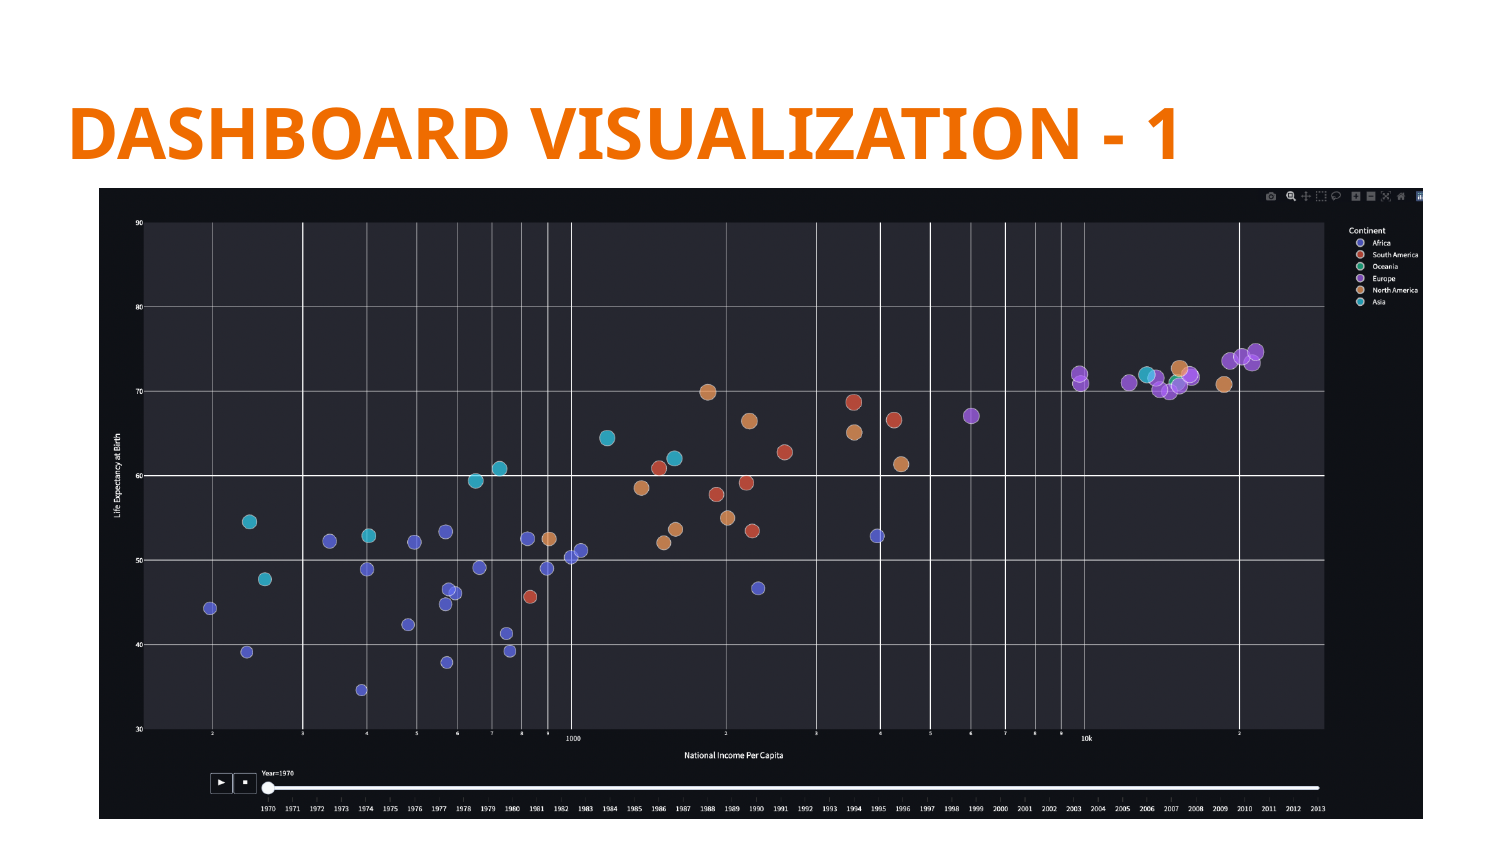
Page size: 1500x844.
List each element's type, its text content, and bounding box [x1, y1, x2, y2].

picture [99, 188, 1423, 819]
title DASHBOARD VISUALIZATION - 1 [51, 72, 1449, 189]
